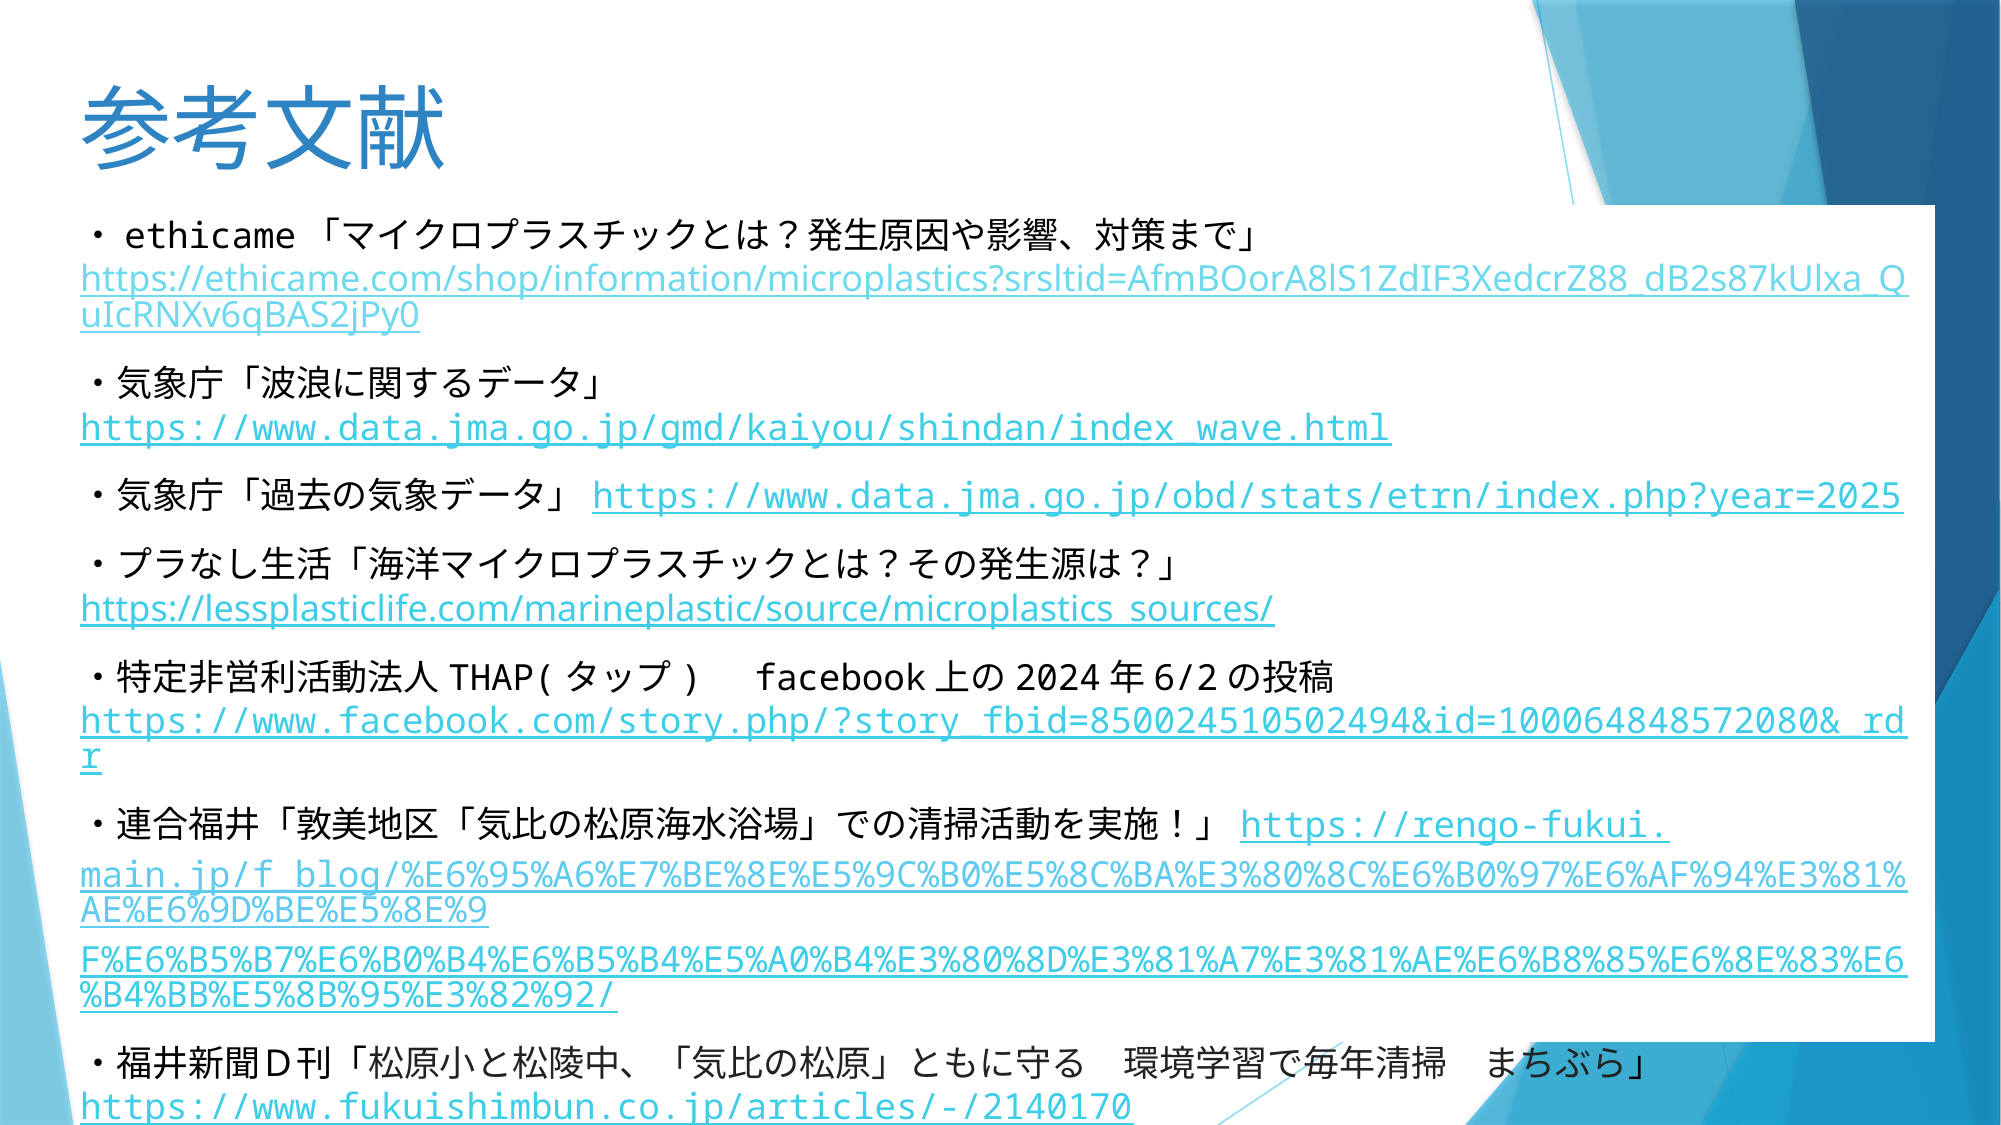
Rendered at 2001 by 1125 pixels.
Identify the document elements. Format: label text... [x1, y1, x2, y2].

title 参考文献 [65, 63, 619, 196]
list ・ethicame「マイクロプラスチックとは？発生原因や影響、対策まで」https://ethicame.com/shop/information/microplastics?srsltid=AfmBOorA8lS1ZdIF3XedcrZ88_dB2s87kUlxa_QuIcRNXv6qBAS2jPy0 ・気象庁「波浪に関するデータ」https://www.data.jma.go.jp/gmd/kaiyou/shindan/index_wave.html ・気象庁「過去の気象データ」https://www.data.jma.go.jp/obd/stats/etrn/index.php?year=2025 ・プラなし生活「海洋マイクロプラスチックとは？その発生源は？」https://lessplasticlife.com/marineplastic/source/microplastics_sources/ ・特定非営利活動法人THAP(タップ) facebook上の2024年6/2の投稿https://www.facebook.com/story.php/?story_fbid=850024510502494&id=100064848572080&_rdr ・連合福井「敦美地区「気比の松原海水浴場」での清掃活動を実施！」https://rengo-fukui.main.jp/f_blog/%E6%95%A6%E7%BE%8E%E5%9C%B0%E5%8C%BA%E3%80%8C%E6%B0%97%E6%AF%94%E3%81%AE%E6%9D%BE%E5%8E%9F%E6%B5%B7%E6%B0%B4%E6%B5%B4%E5%A0%B4%E3%80%8D%E3%81%A7%E3%81%AE%E6%B8%85%E6%8E%83%E6%B4%BB%E5%8B%95%E3%82%92/ ・福井新聞Ｄ刊「松原小と松陵中、「気比の松原」ともに守る 環境学習で毎年清掃 まちぶら」https://www.fukuishimbun.co.jp/articles/-/2140170 [65, 205, 1935, 1042]
